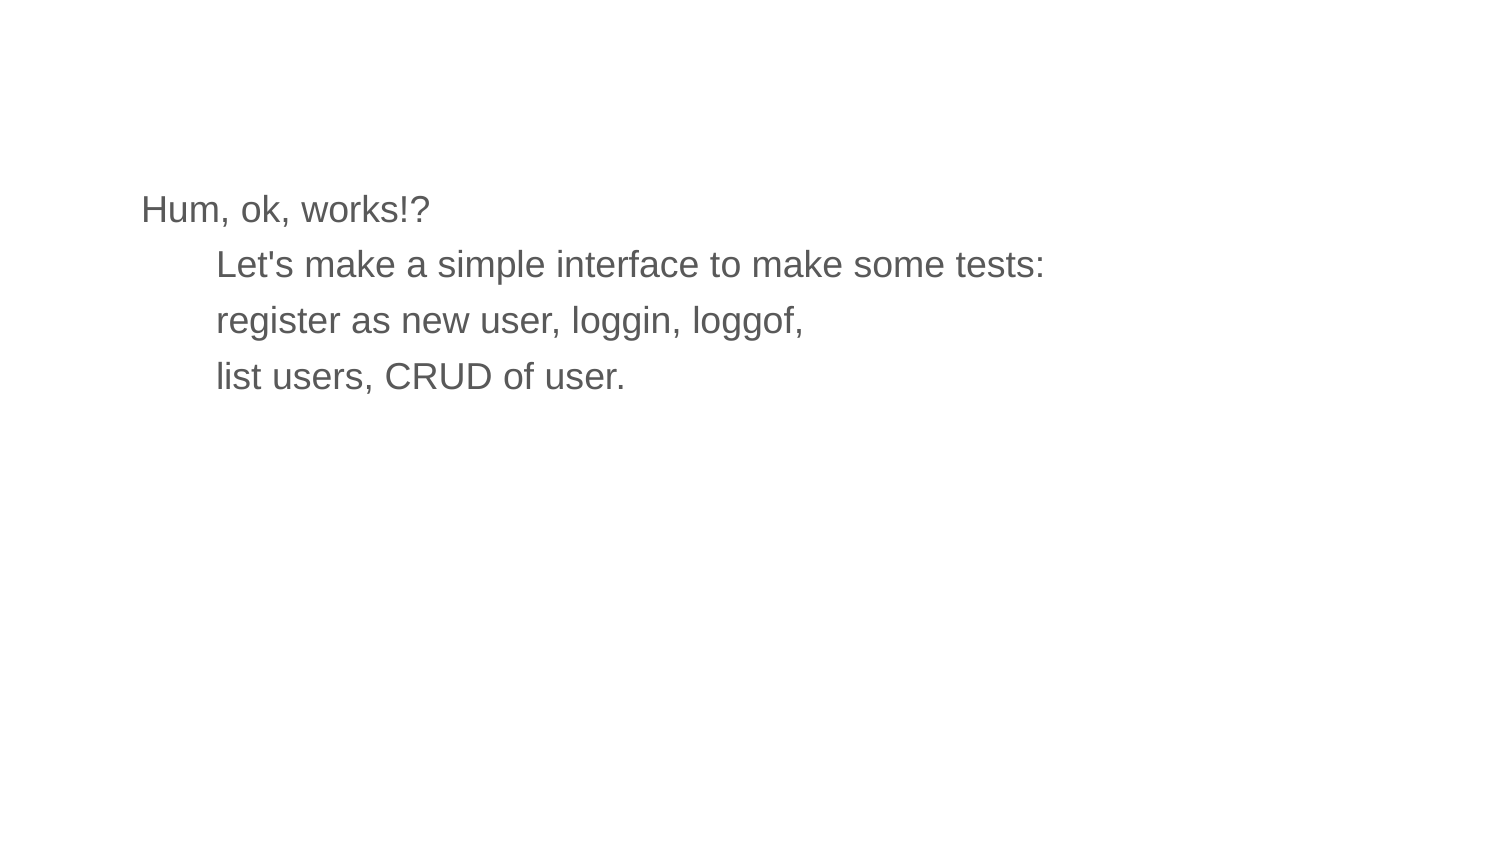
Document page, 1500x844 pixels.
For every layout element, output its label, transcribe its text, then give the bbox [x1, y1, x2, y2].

list Hum, ok, works!? Let's make a simple interface to make some tests: register as new user, loggin, loggof, list users, CRUD of user. [51, 189, 1449, 750]
